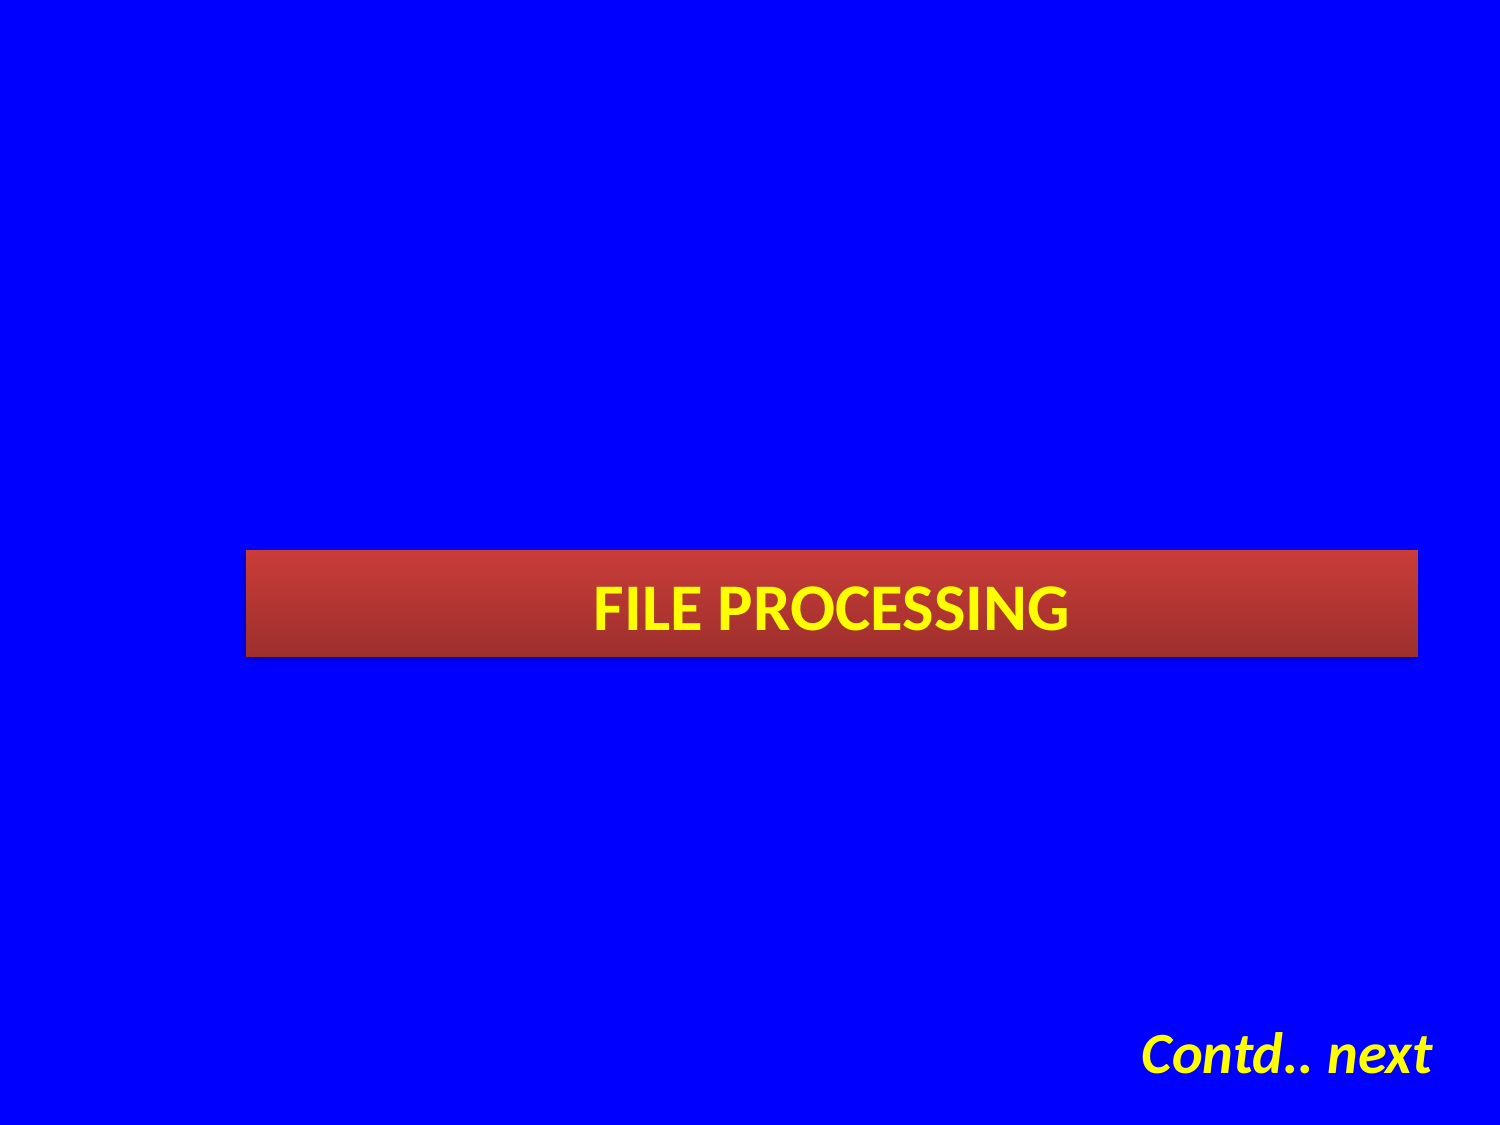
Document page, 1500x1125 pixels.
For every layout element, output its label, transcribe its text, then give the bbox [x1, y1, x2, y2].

text_box FILE PROCESSING [246, 550, 1418, 657]
text_box Contd.. next [1126, 1007, 1448, 1093]
